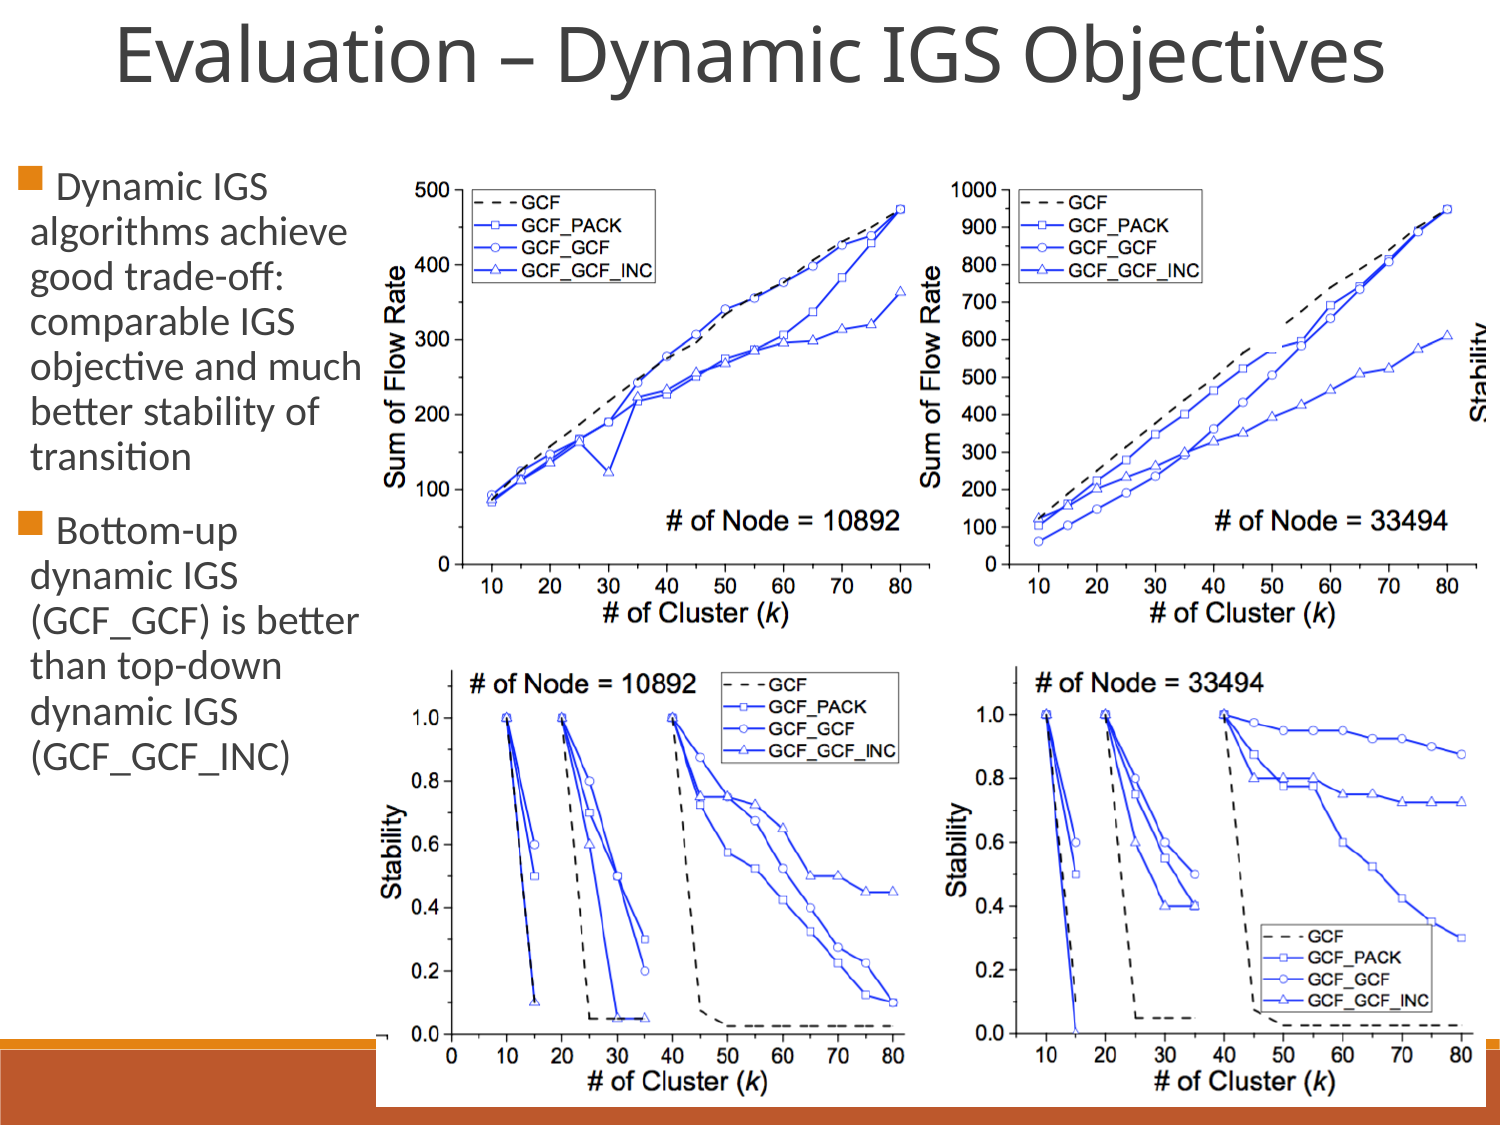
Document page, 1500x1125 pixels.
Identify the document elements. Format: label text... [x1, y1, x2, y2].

picture [376, 174, 1486, 640]
text_box Dynamic IGS algorithms achieve good trade-off: comparable IGS objective and much better stability of transition Bottom-up dynamic IGS (GCF_GCF) is better than top-down dynamic IGS (GCF_GCF_INC) [0, 156, 383, 1039]
text_box Evaluation – Dynamic IGS Objectives [0, 12, 1500, 149]
picture [376, 662, 1486, 1107]
